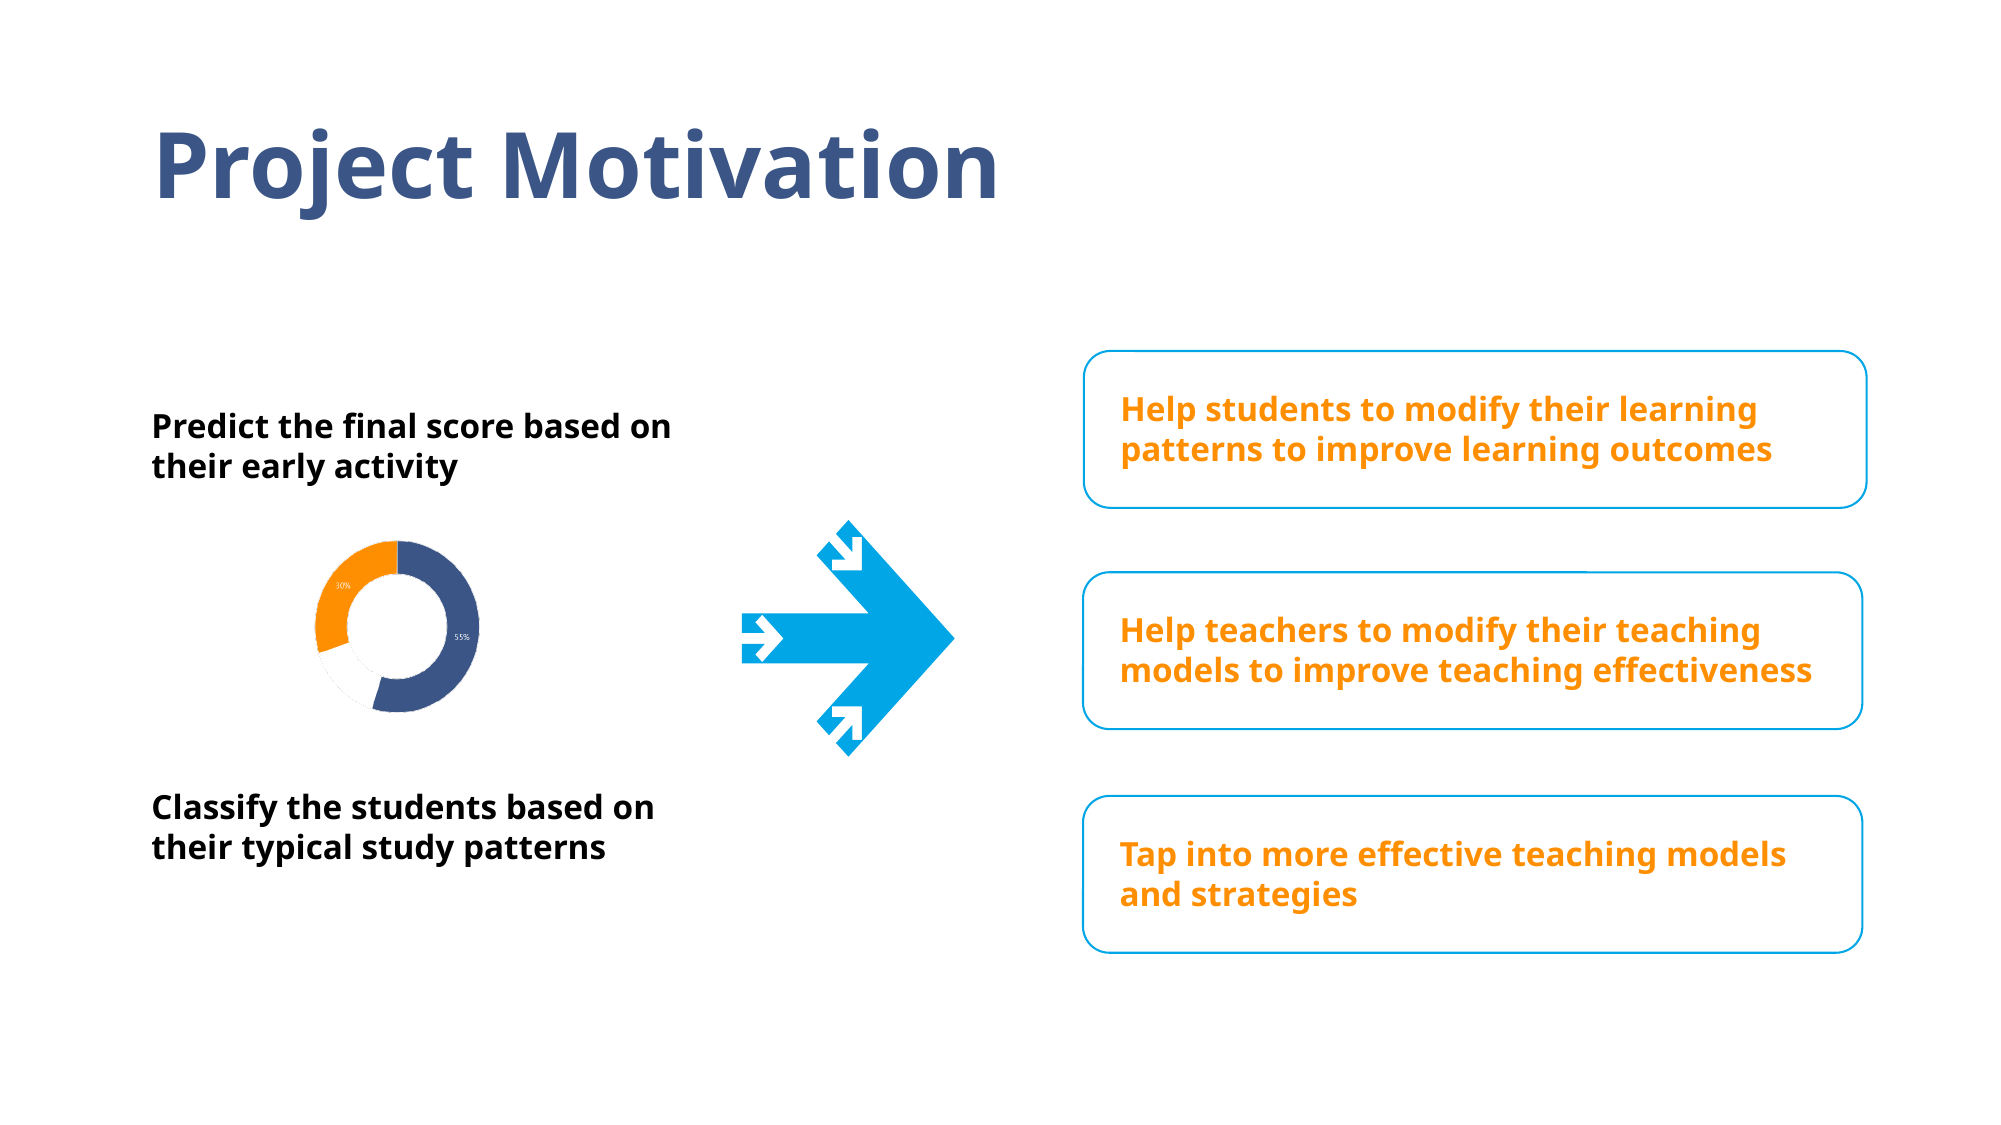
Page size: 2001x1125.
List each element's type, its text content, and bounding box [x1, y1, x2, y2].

text_box [741, 519, 955, 757]
text_box [1083, 572, 1863, 730]
title Project Motivation [137, 59, 1863, 278]
text_box Classify the students based on their typical study patterns [136, 778, 898, 902]
text_box [1083, 795, 1863, 953]
text_box Predict the final score based on their early activity [136, 397, 898, 520]
text_box Tap into more effective teaching models and strategies [1104, 825, 1866, 948]
text_box Help students to modify their learning patterns to improve learning outcomes [1105, 380, 1867, 503]
text_box Help teachers to modify their teaching models to improve teaching effectiveness [1104, 601, 1866, 725]
picture [251, 532, 543, 721]
text_box [1083, 350, 1867, 508]
